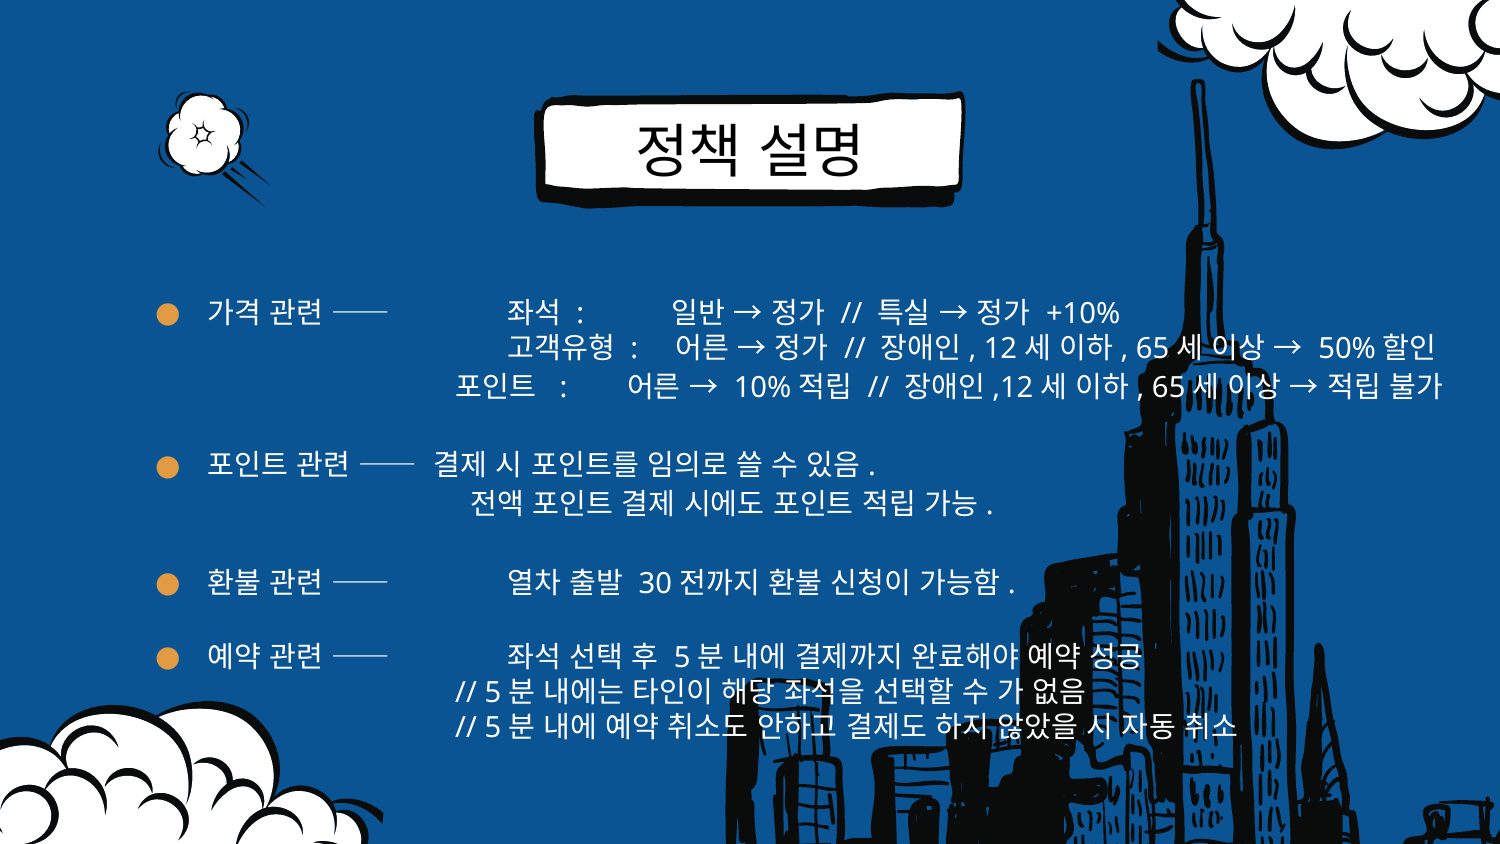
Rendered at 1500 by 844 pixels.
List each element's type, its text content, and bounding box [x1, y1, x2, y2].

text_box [533, 88, 967, 210]
title 정책 설명 [971, 124, 1383, 174]
title 정책 설명 [117, 124, 528, 174]
list 가격 관련 —— 좌석 : 일반 → 정가 // 특실 → 정가 +10% 고객유형 : 어른 → 정가 // 장애인, 12세 이하, 65세 이상 → 50%할인 포인트 : 어른 → 10%적립 // 장애인,12세 이하, 65세 이상 → 적립 불가 포인트 관련 —— 결제 시 포인트를 임의로 쓸 수 있음. 전액 포인트 결제 시에도 포인트 적립 가능. 환불 관련 —— 열차 출발 30전까지 환불 신청이 가능함. 예약 관련 —— 좌석 선택 후 5분 내에 결제까지 완료해야 예약 성공 // 5분 내에는 타인이 해당 좌석을 선택할 수 가 없음 // 5분 내에 예약 취소도 안하고 결제도 하지 않았을 시 자동 취소 [117, 239, 1462, 816]
